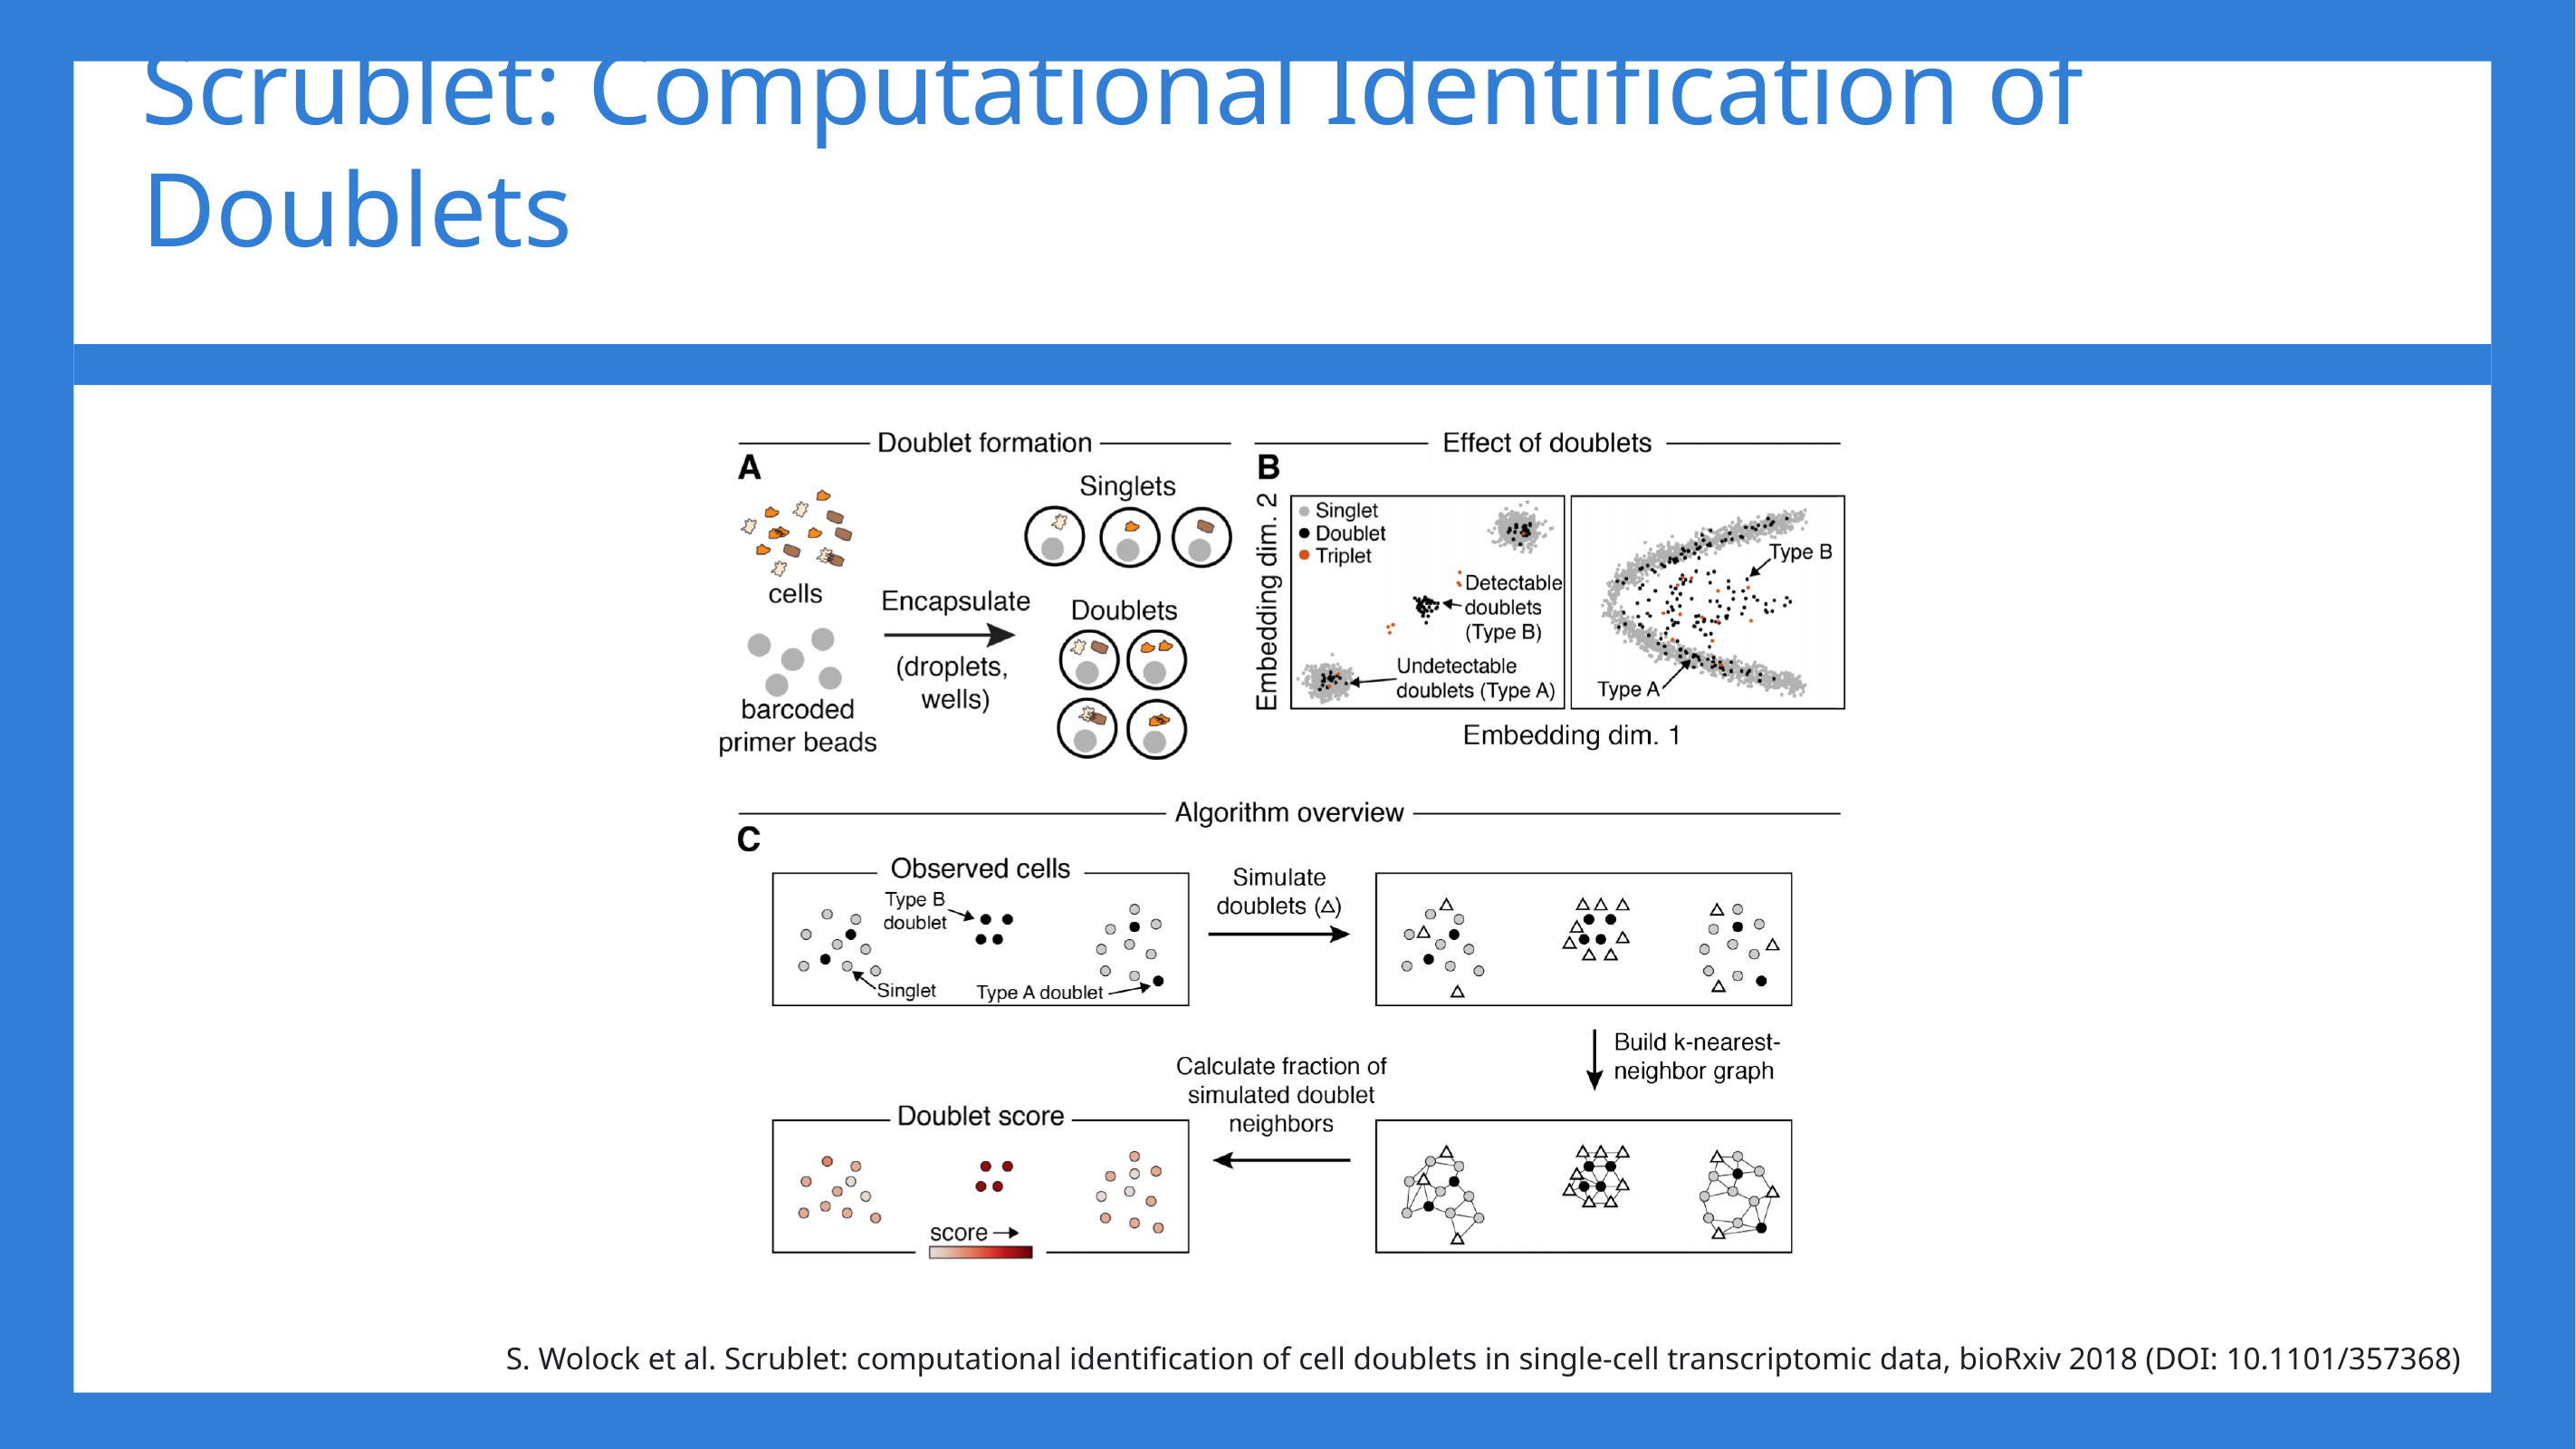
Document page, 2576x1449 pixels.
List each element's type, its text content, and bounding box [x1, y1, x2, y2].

text_box S. Wolock et al. Scrublet: computational identification of cell doublets in single-cell transcriptomic data, bioRxiv 2018 (DOI: 10.1101/357368) [120, 1332, 2477, 1383]
title Scrublet: Computational Identification of Doublets [136, 136, 2467, 273]
picture [695, 408, 1881, 1279]
